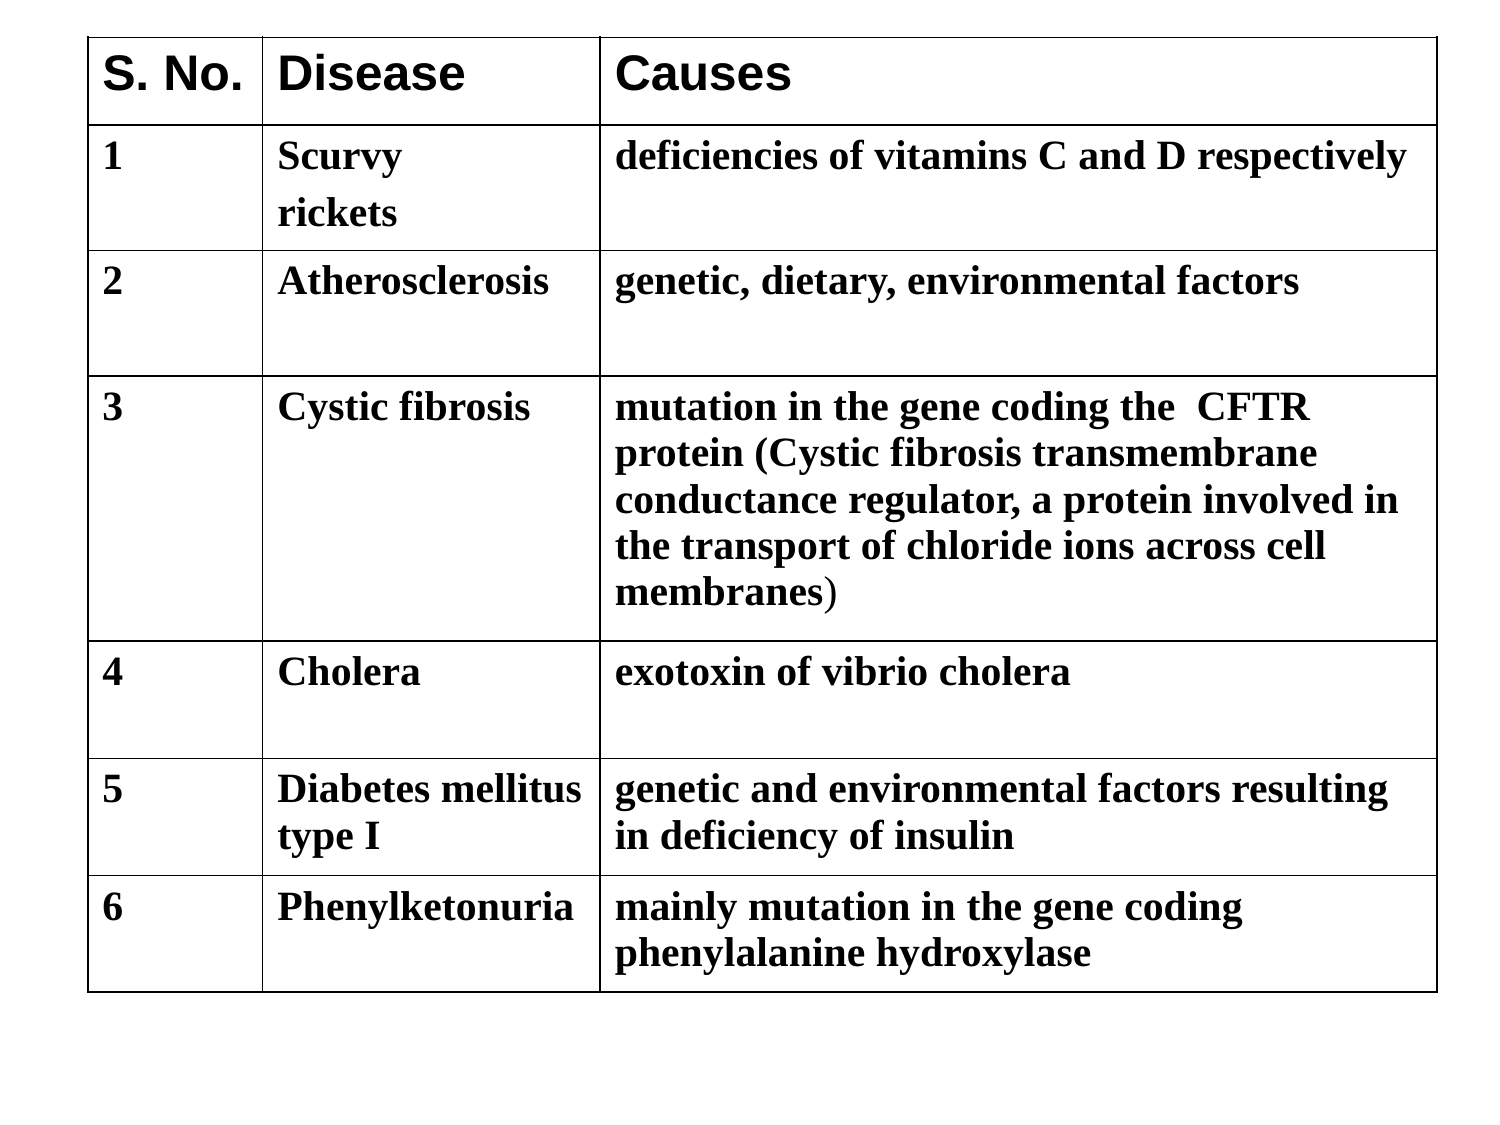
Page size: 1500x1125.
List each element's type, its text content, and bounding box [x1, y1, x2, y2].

table_cell 4 [89, 642, 262, 758]
table_cell Cystic fibrosis [263, 377, 599, 640]
table_cell exotoxin of vibrio cholera [601, 642, 1436, 758]
table_header S. No. [89, 38, 262, 124]
table_cell mutation in the gene coding the CFTR protein (Cystic fibrosis transmembrane conductance regulator, a protein involved in the transport of chloride ions across cell membranes) [601, 377, 1436, 640]
table_cell 3 [89, 377, 262, 640]
table_cell 5 [89, 759, 262, 875]
table_cell 1 [89, 126, 262, 250]
table_cell Diabetes mellitus type I [263, 759, 599, 875]
table_cell 2 [89, 251, 262, 375]
table_cell Phenylketonuria [263, 876, 599, 991]
table_cell Atherosclerosis [263, 251, 599, 375]
table_cell mainly mutation in the gene coding phenylalanine hydroxylase [601, 876, 1436, 991]
table_cell Scurvy rickets [263, 126, 599, 250]
table_cell 6 [89, 876, 262, 991]
table_header Disease [263, 38, 599, 124]
table_cell Cholera [263, 642, 599, 758]
table_cell deficiencies of vitamins C and D respectively [601, 126, 1436, 250]
table_cell genetic and environmental factors resulting in deficiency of insulin [601, 759, 1436, 875]
table_header Causes [601, 38, 1436, 124]
table_cell genetic, dietary, environmental factors [601, 251, 1436, 375]
